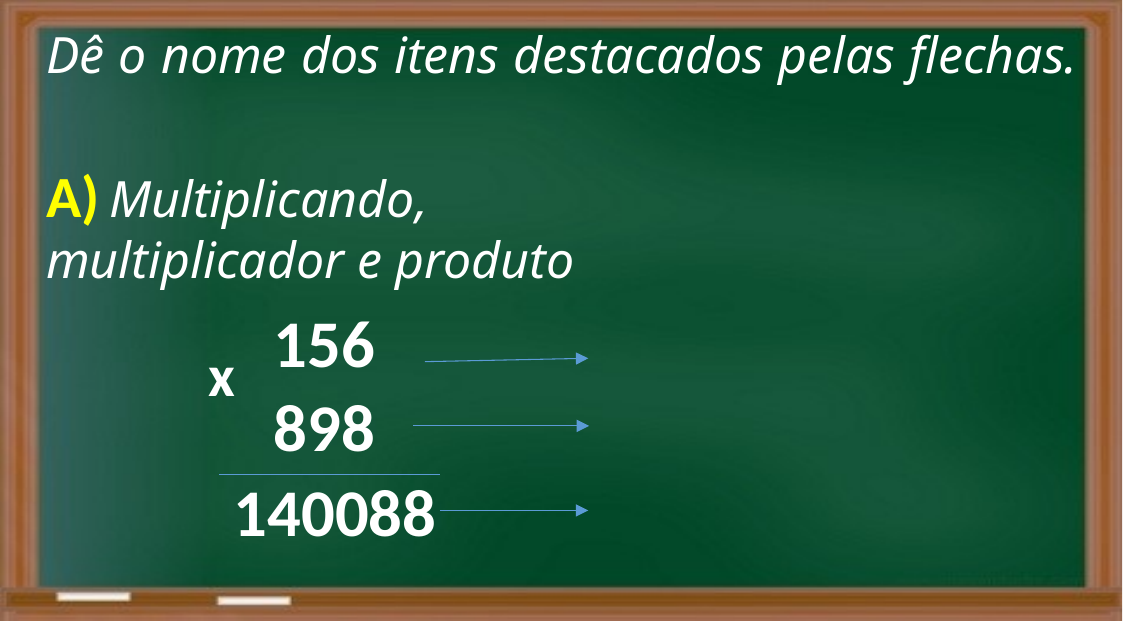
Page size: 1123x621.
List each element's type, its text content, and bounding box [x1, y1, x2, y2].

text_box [424, 358, 589, 362]
text_box 140088 [219, 462, 488, 558]
picture [0, 0, 1123, 621]
text_box A) Multiplicando, multiplicador e produto [39, 155, 620, 293]
text_box 156 [259, 293, 476, 389]
text_box x [193, 331, 245, 416]
text_box 898 [259, 377, 475, 462]
text_box Dê o nome dos itens destacados pelas flechas. [39, 20, 1085, 87]
